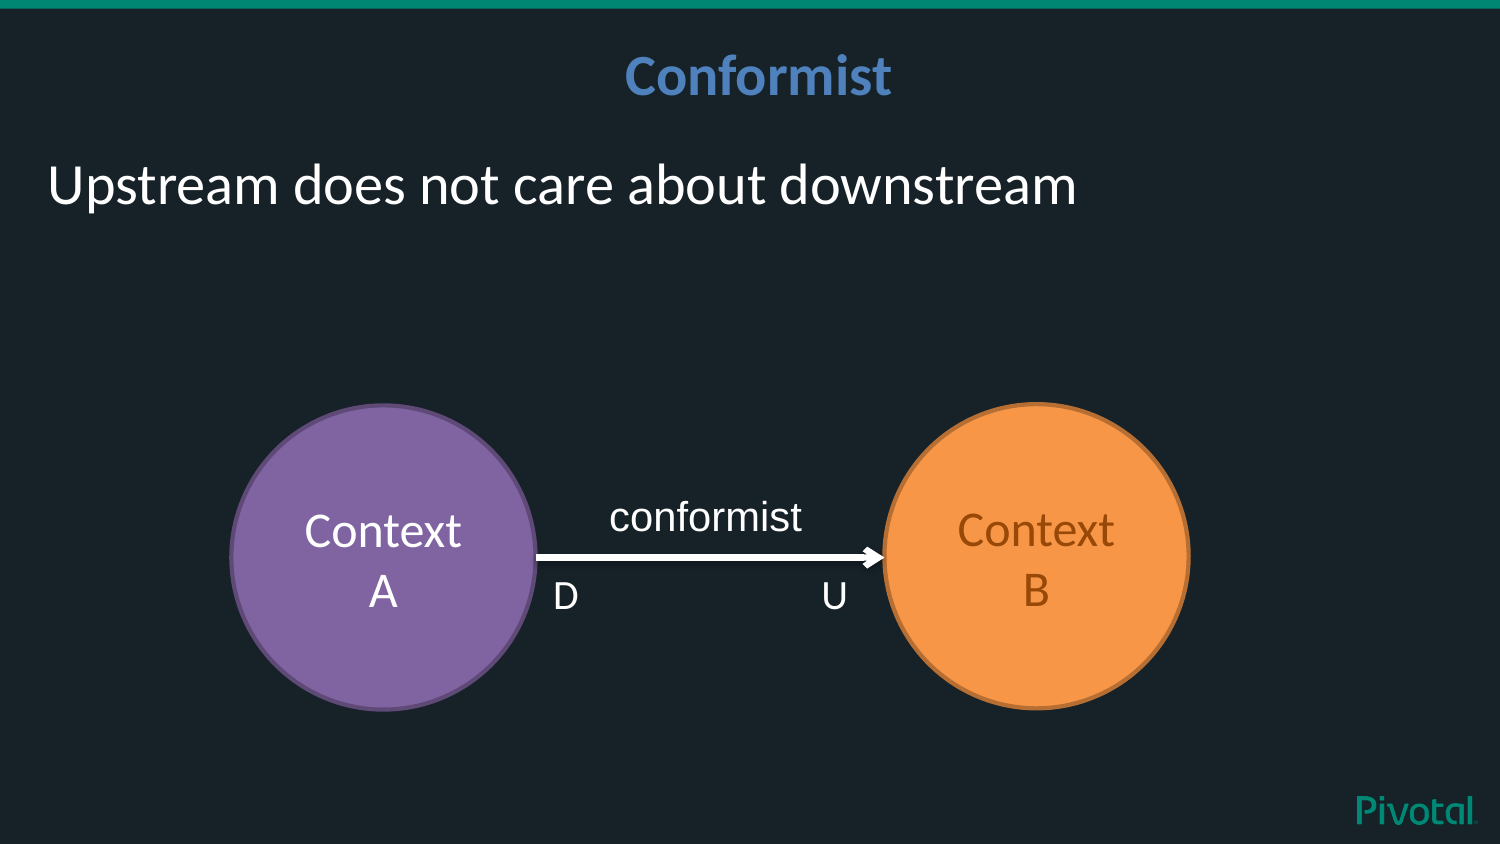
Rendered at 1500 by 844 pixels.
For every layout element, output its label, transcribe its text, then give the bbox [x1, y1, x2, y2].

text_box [231, 403, 1189, 710]
picture [1357, 796, 1478, 825]
title Conformist [17, 27, 1500, 117]
list Upstream does not care about downstream [33, 131, 1465, 662]
